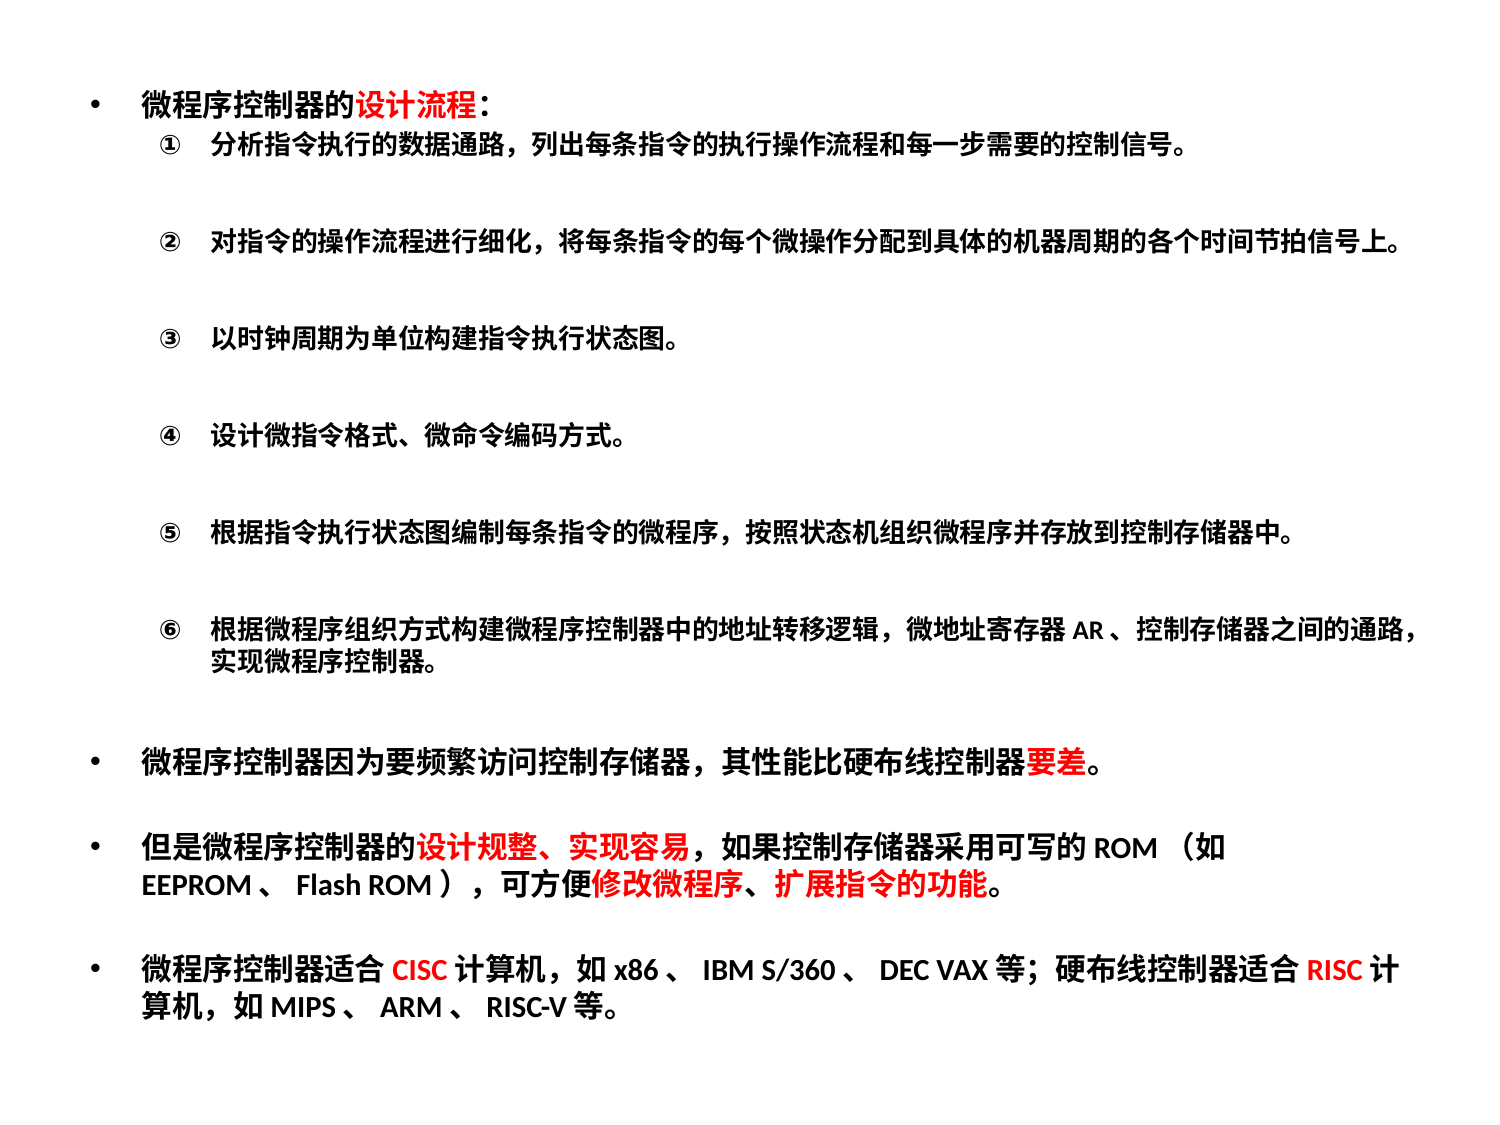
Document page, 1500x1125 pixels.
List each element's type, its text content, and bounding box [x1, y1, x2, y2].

list 微程序控制器的设计流程： 分析指令执行的数据通路，列出每条指令的执行操作流程和每一步需要的控制信号。 对指令的操作流程进行细化，将每条指令的每个微操作分配到具体的机器周期的各个时间节拍信号上。 以时钟周期为单位构建指令执行状态图。 设计微指令格式、微命令编码方式。 根据指令执行状态图编制每条指令的微程序，按照状态机组织微程序并存放到控制存储器中。 根据微程序组织方式构建微程序控制器中的地址转移逻辑，微地址寄存器AR、控制存储器之间的通路，实现微程序控制器。 微程序控制器因为要频繁访问控制存储器，其性能比硬布线控制器要差。 但是微程序控制器的设计规整、实现容易，如果控制存储器采用可写的ROM（如EEPROM、Flash ROM），可方便修改微程序、扩展指令的功能。 微程序控制器适合CISC计算机，如x86、IBM S/360、DEC VAX等；硬布线控制器适合RISC计算机，如MIPS、ARM、RISC-V等。 [75, 78, 1425, 1071]
